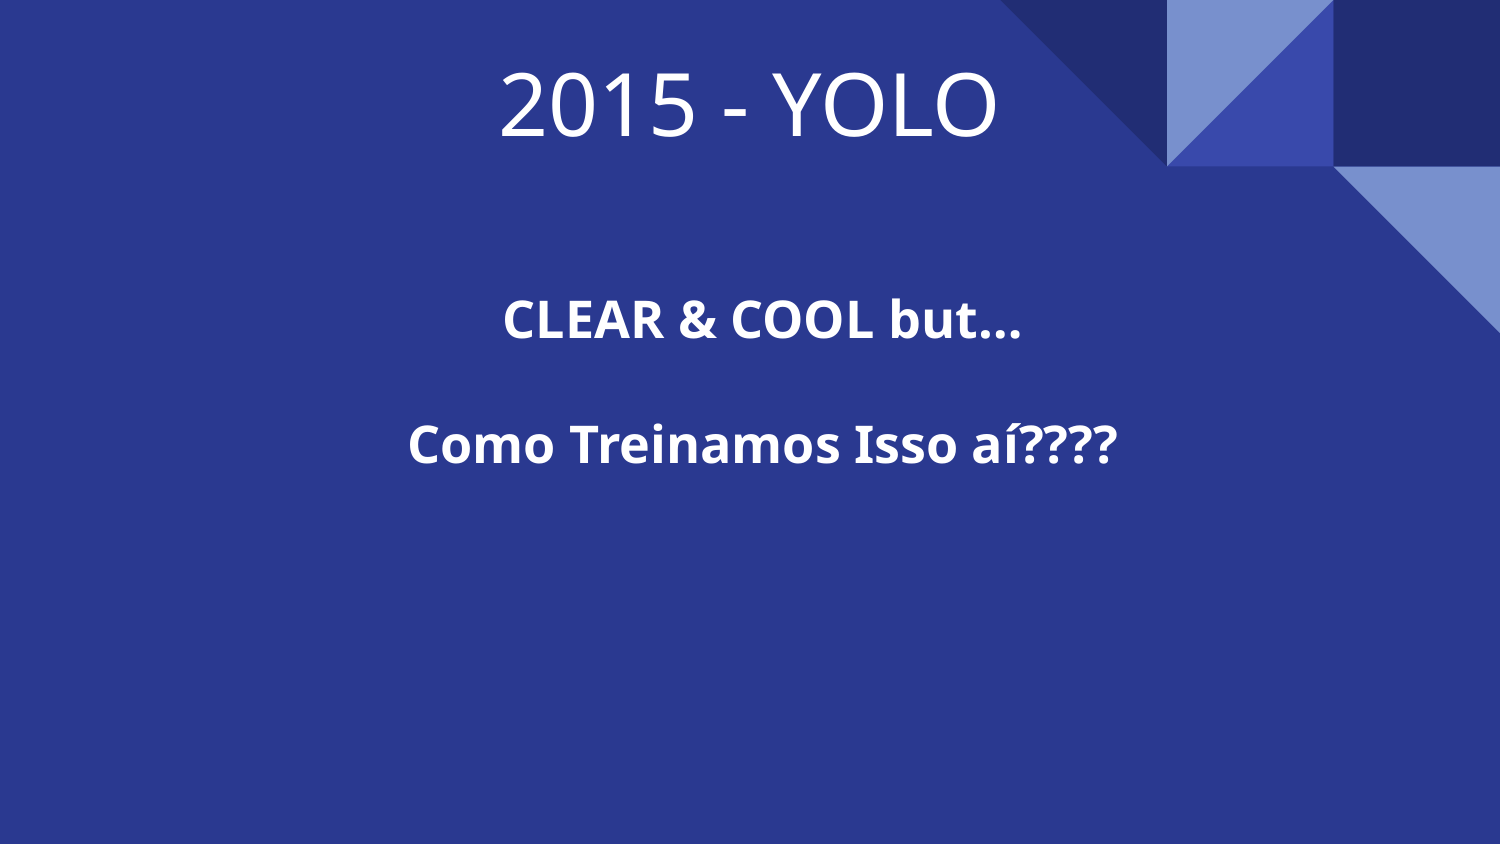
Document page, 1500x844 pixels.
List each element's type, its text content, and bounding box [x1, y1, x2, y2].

text_box CLEAR & COOL but… Como Treinamos Isso aí???? [255, 271, 1271, 489]
title 2015 - YOLO [200, 32, 1300, 170]
